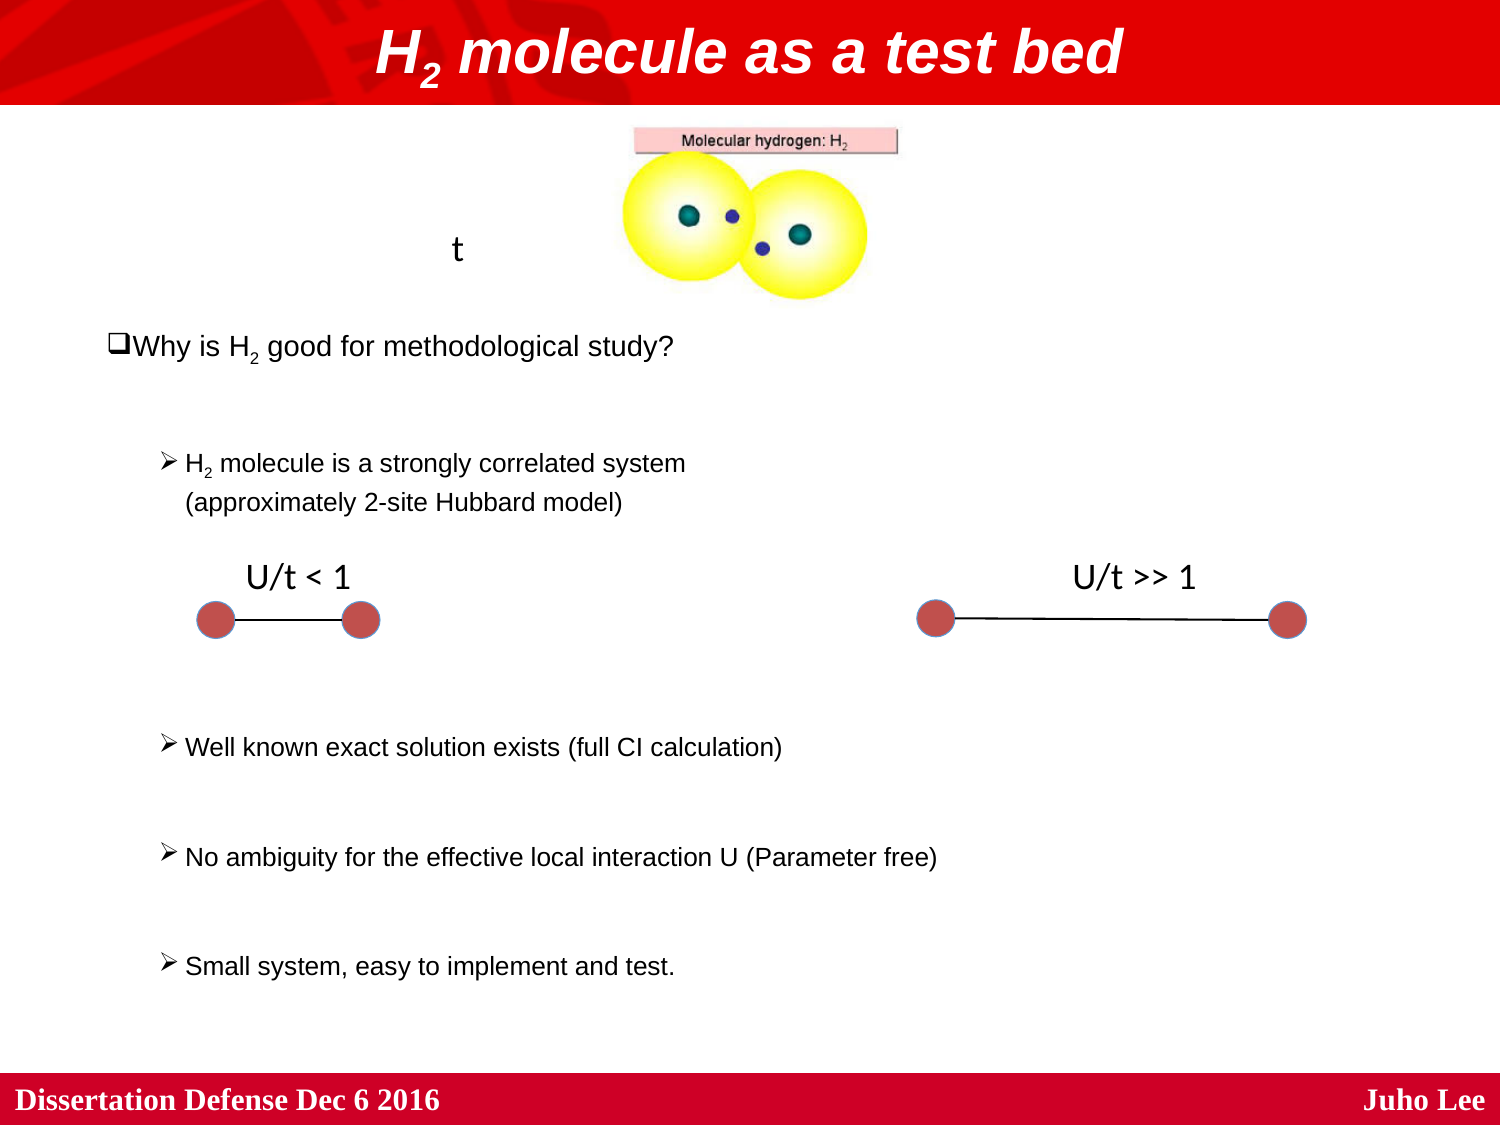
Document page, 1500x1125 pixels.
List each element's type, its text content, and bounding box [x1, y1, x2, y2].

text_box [916, 599, 1307, 639]
picture [0, 101, 1500, 105]
text_box t [436, 216, 480, 277]
list Why is H2 good for methodological study? H2 molecule is a strongly correlated system (approximately 2-site Hubbard model) Well known exact solution exists (full CI calculation) No ambiguity for the effective local interaction U (Parameter free) Small system, easy to implement and test. [91, 308, 1386, 994]
text_box U/t >> 1 [1057, 544, 1212, 599]
title H2 molecule as a test bed [0, 0, 1500, 101]
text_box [196, 601, 380, 639]
picture [0, 1073, 1500, 1125]
picture [611, 116, 907, 309]
text_box U/t < 1 [230, 544, 367, 601]
